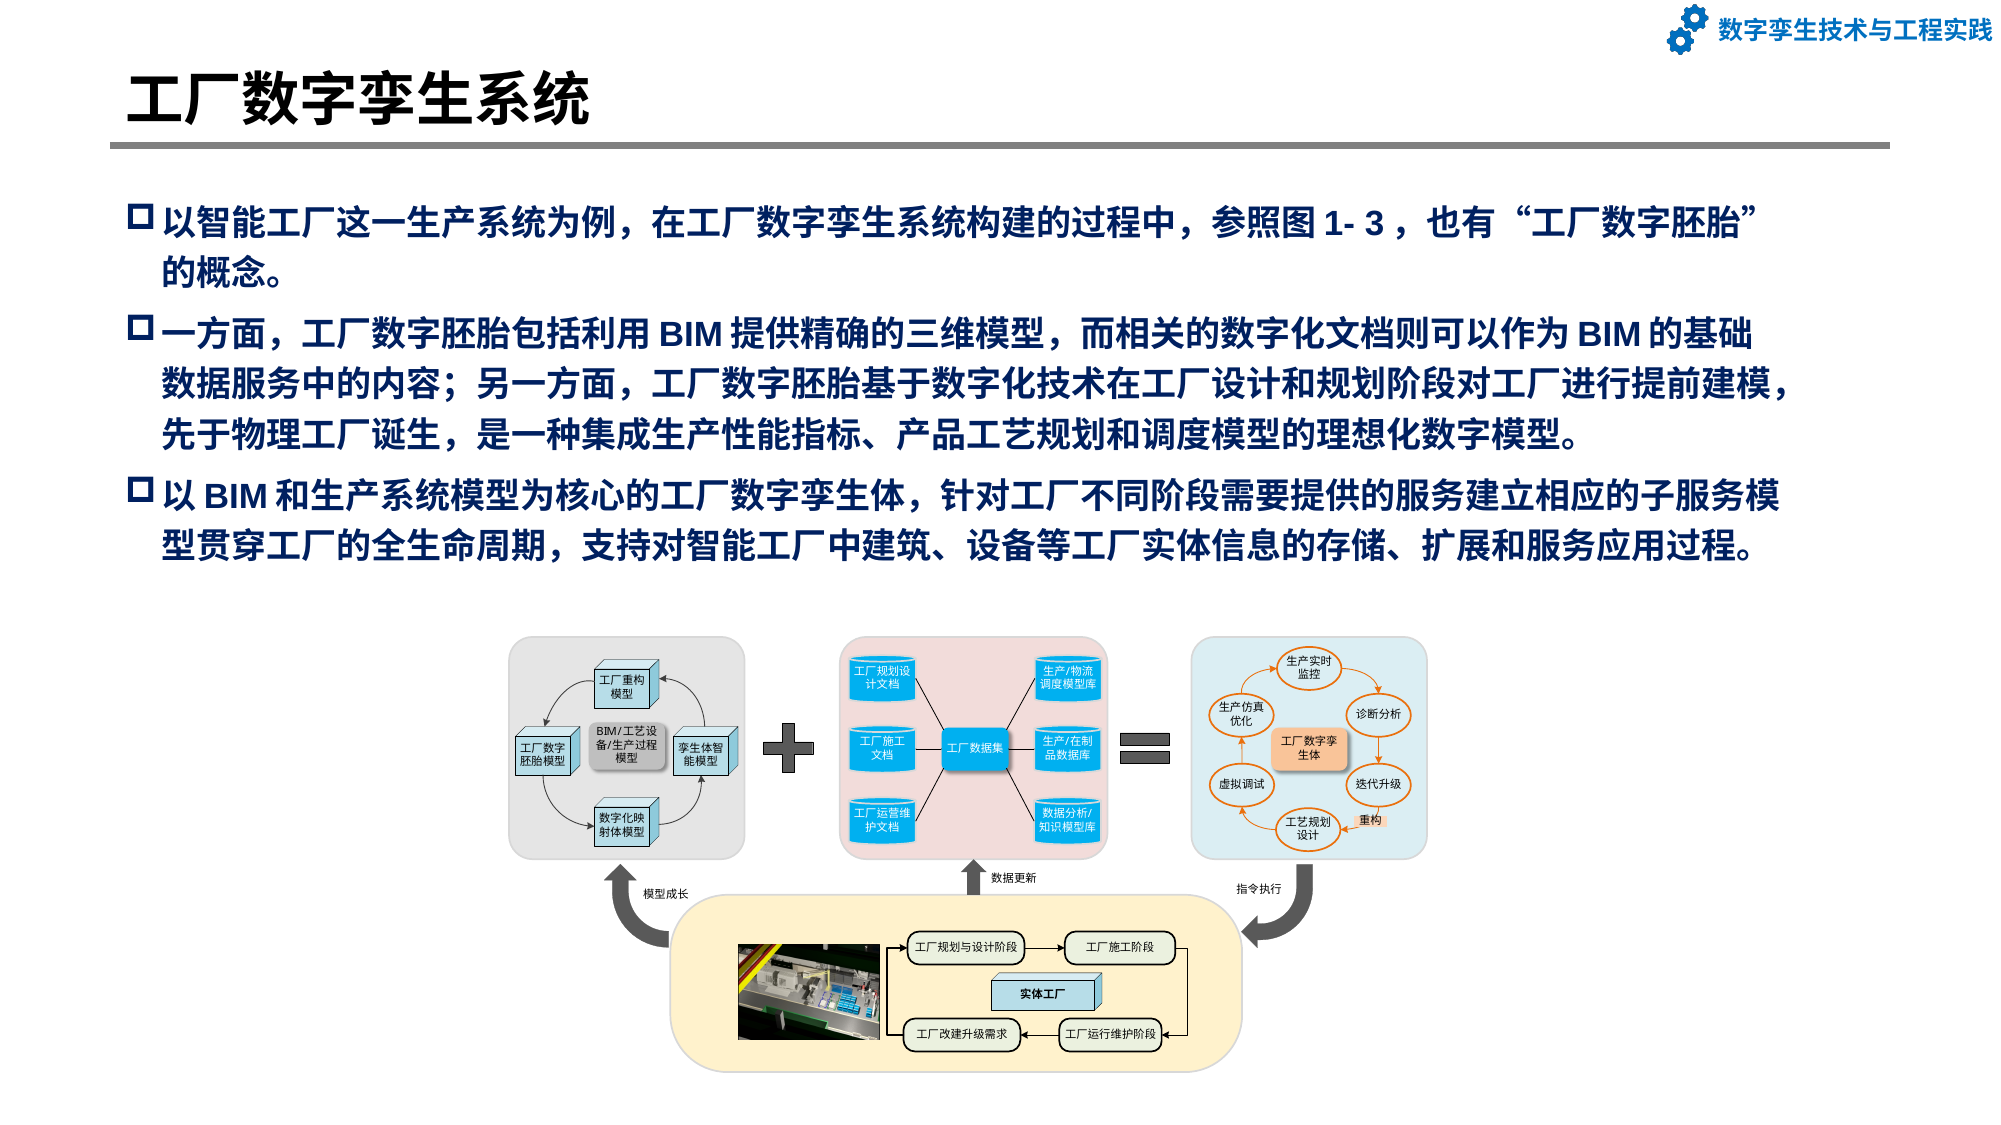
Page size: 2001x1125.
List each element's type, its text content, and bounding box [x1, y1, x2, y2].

title 工厂数字孪生系统 [109, 0, 1890, 142]
list 以智能工厂这一生产系统为例，在工厂数字孪生系统构建的过程中，参照图1- 3，也有“工厂数字胚胎”的概念。 一方面，工厂数字胚胎包括利用BIM提供精确的三维模型，而相关的数字化文档则可以作为BIM的基础数据服务中的内容；另一方面，工厂数字胚胎基于数字化技术在工厂设计和规划阶段对工厂进行提前建模，先于物理工厂诞生，是一种集成生产性能指标、产品工艺规划和调度模型的理想化数字模型。 以BIM和生产系统模型为核心的工厂数字孪生体，针对工厂不同阶段需要提供的服务建立相应的子服务模型贯穿工厂的全生命周期，支持对智能工厂中建筑、设备等工厂实体信息的存储、扩展和服务应用过程。 [109, 184, 1804, 610]
picture [506, 634, 1429, 1074]
